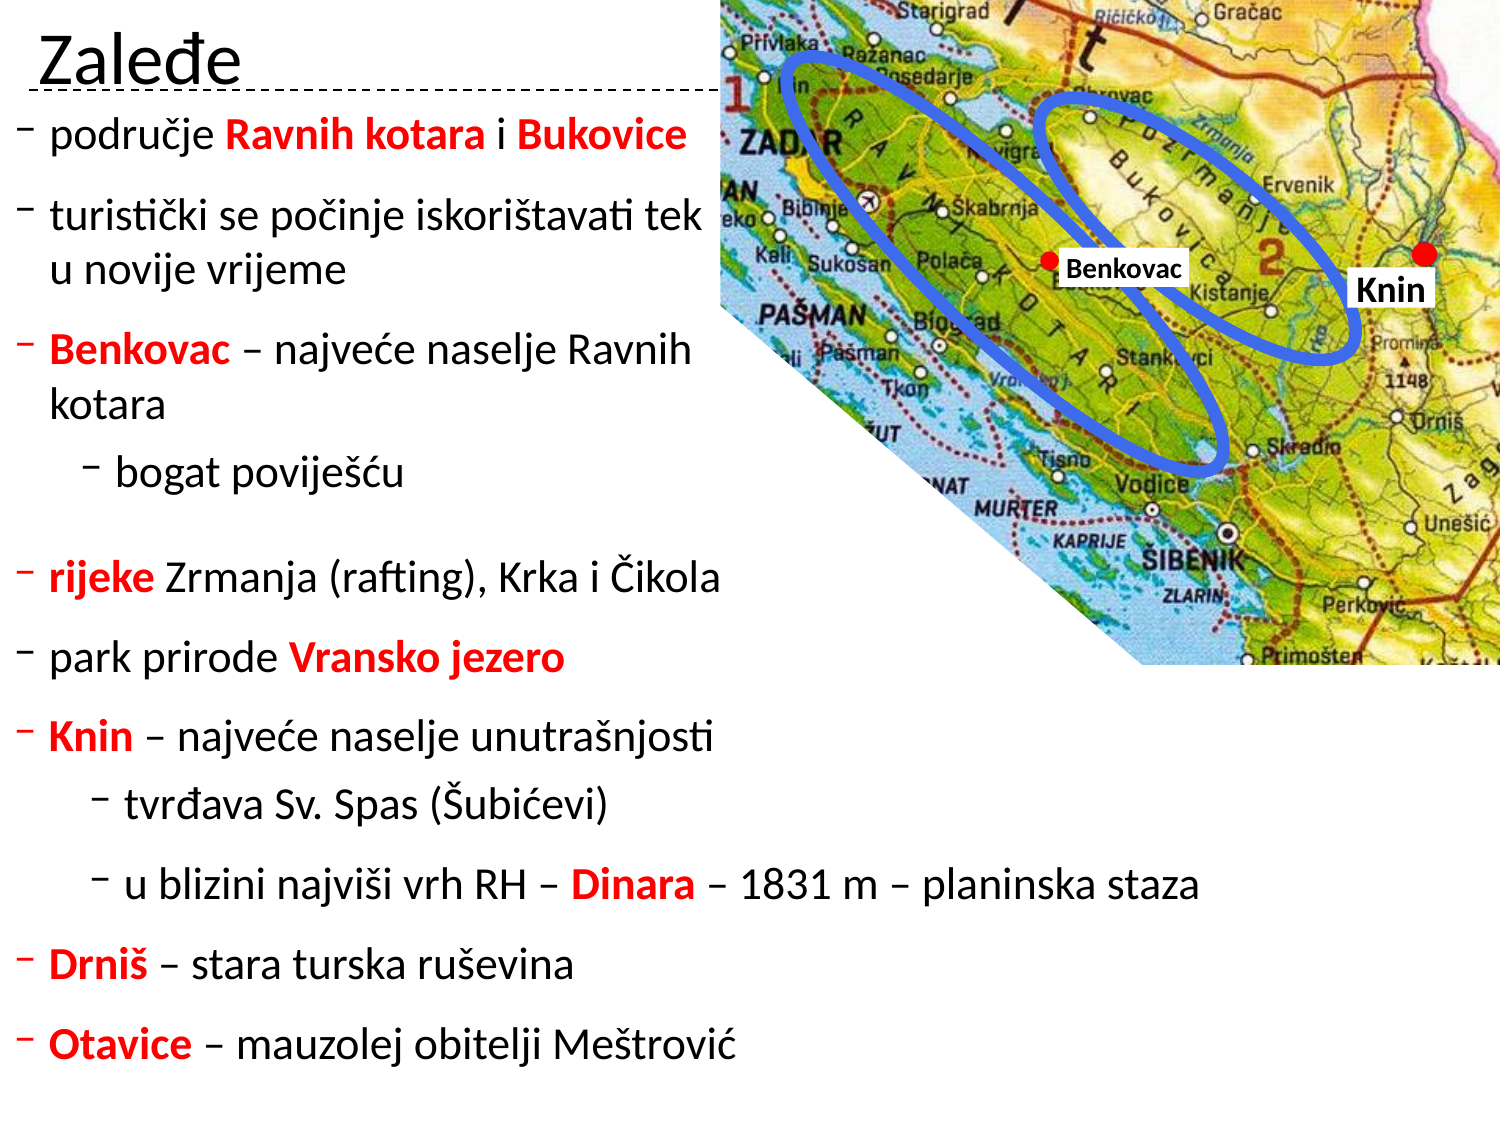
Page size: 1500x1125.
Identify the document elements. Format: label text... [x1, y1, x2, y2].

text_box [548, 0, 1500, 707]
text_box rijeke Zrmanja (rafting), Krka i Čikola park prirode Vransko jezero Knin – najveće naselje unutrašnjosti tvrđava Sv. Spas (Šubićevi) u blizini najviši vrh RH – Dinara – 1831 m – planinska staza Drniš – stara turska ruševina Otavice – mauzolej obitelji Meštrović [0, 538, 1500, 1076]
text_box područje Ravnih kotara i Bukovice turistički se počinje iskorištavati tek u novije vrijeme Benkovac – najveće naselje Ravnih kotara bogat poviješću [0, 96, 543, 528]
title Zaleđe [23, 7, 543, 102]
